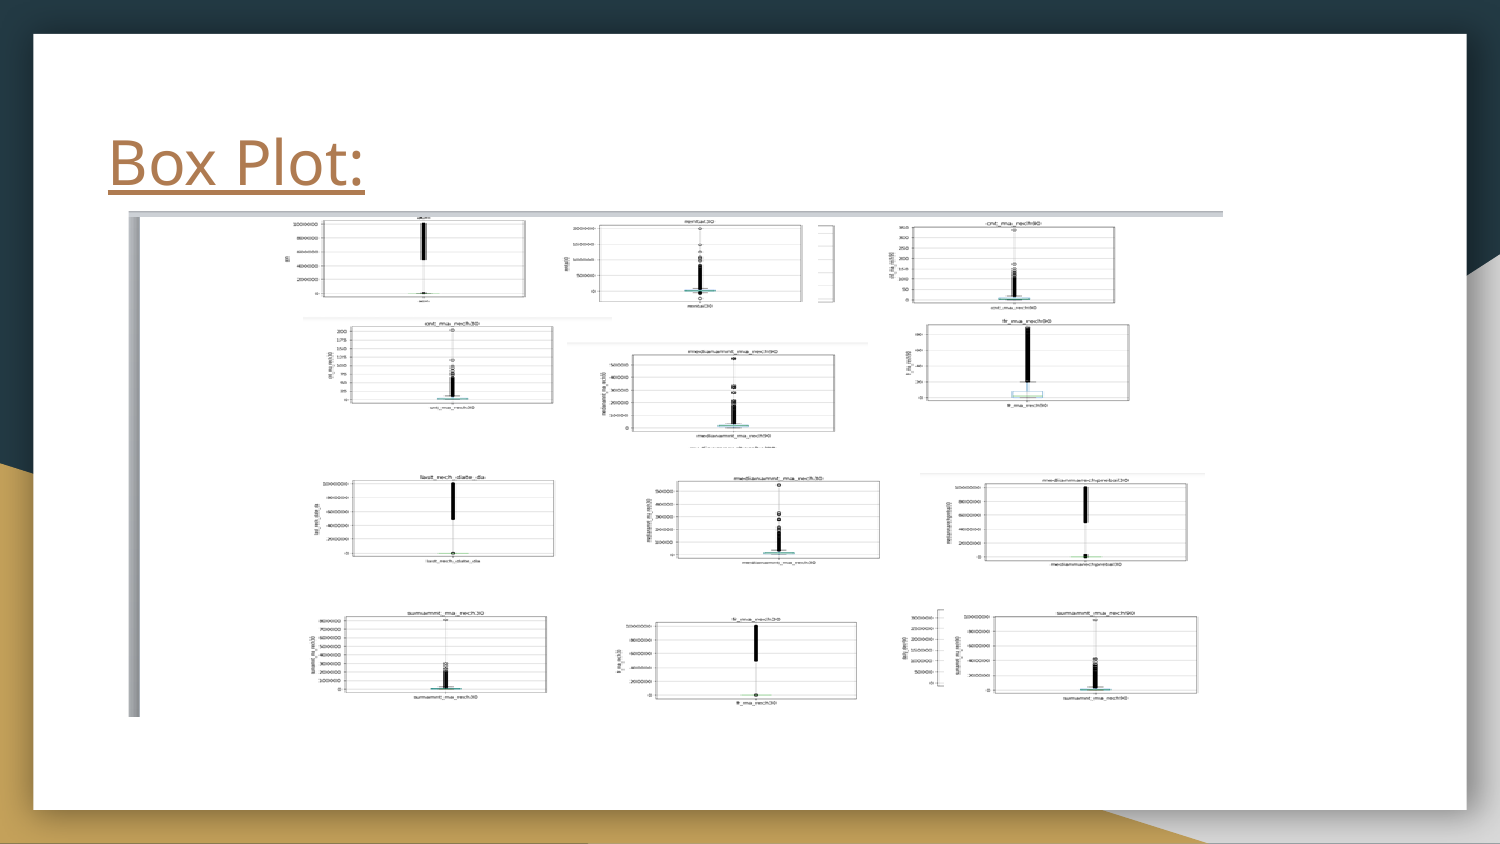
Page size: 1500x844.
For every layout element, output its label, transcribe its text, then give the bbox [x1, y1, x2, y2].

title Box Plot: [92, 107, 1324, 193]
picture [128, 210, 1224, 717]
